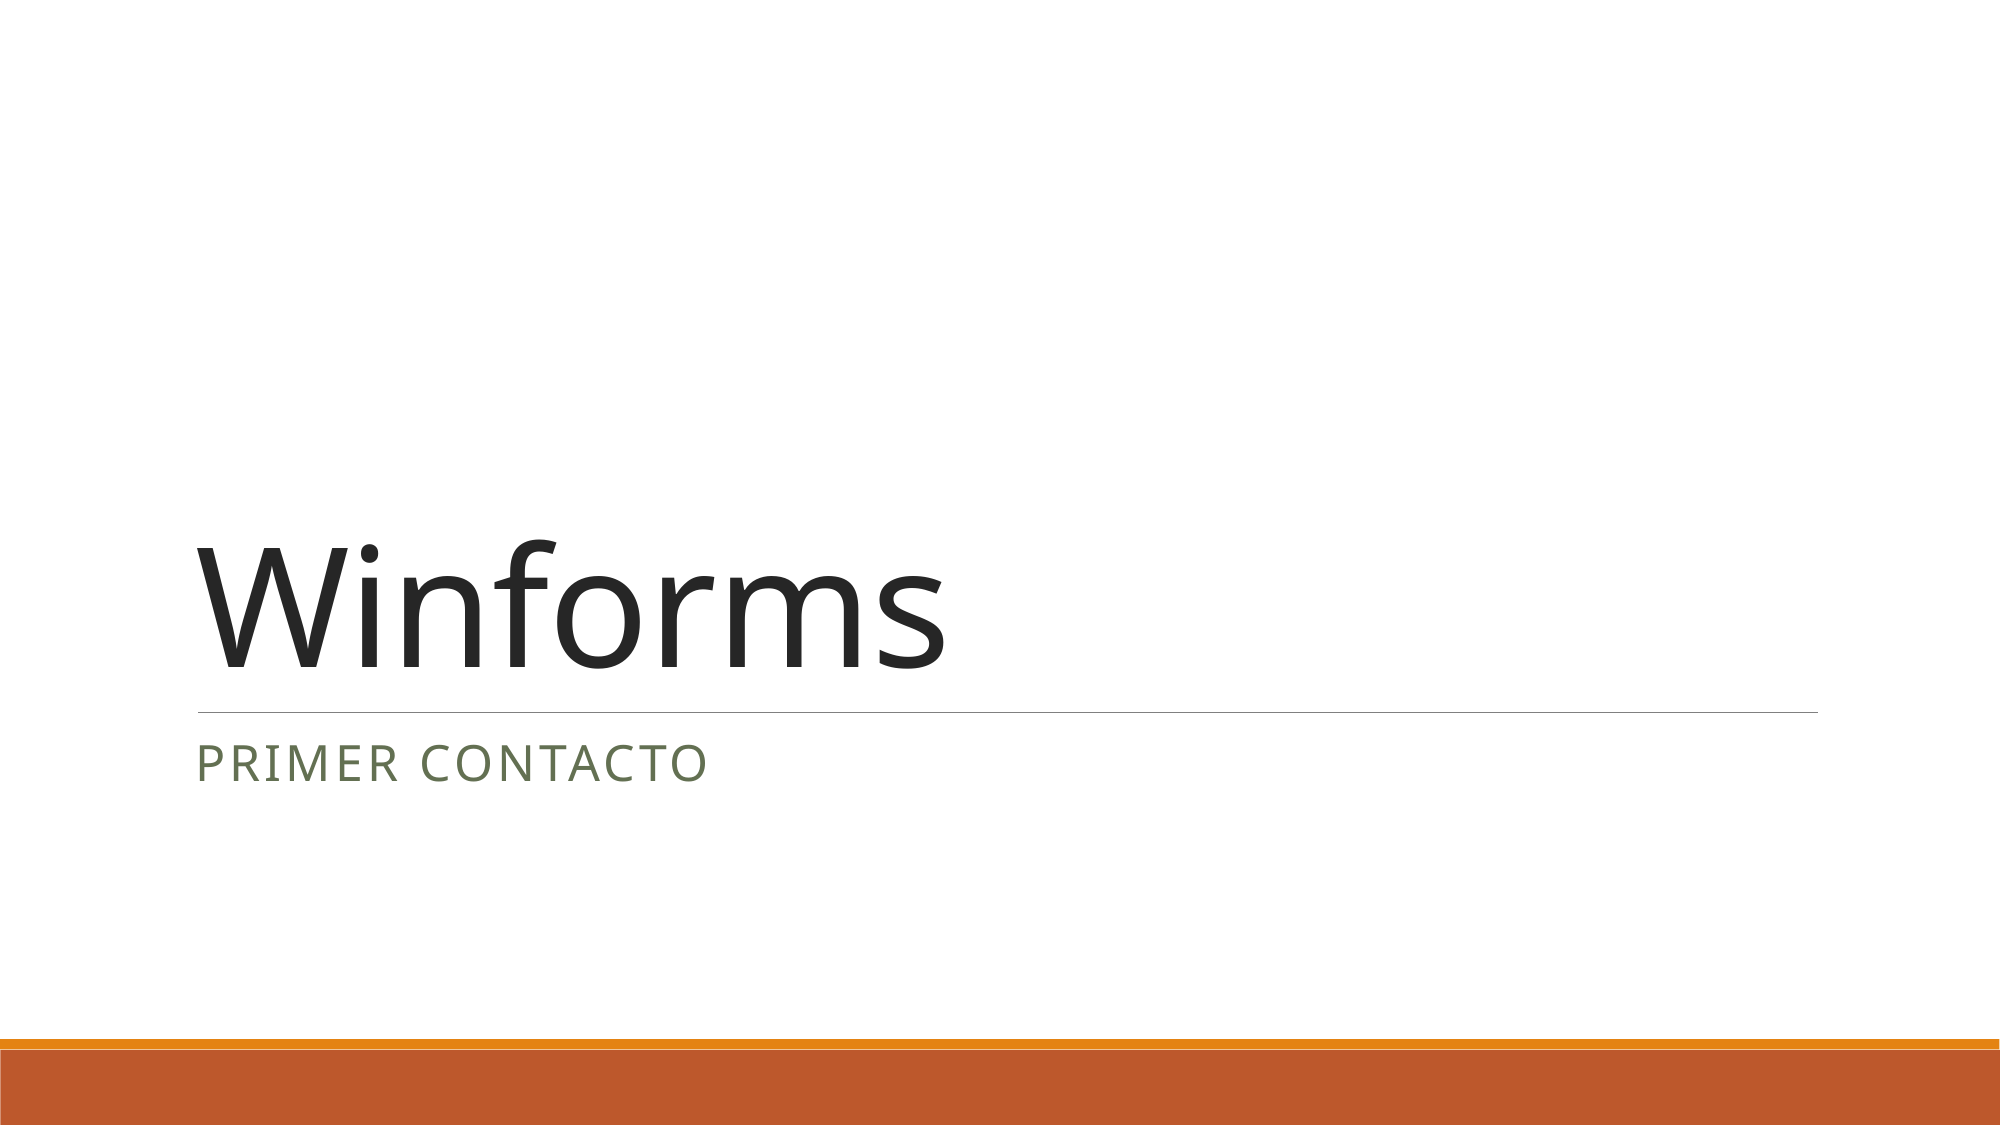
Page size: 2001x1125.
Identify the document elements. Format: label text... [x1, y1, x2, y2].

subtitle Primer contacto [180, 730, 1831, 919]
title Winforms [180, 124, 1830, 710]
